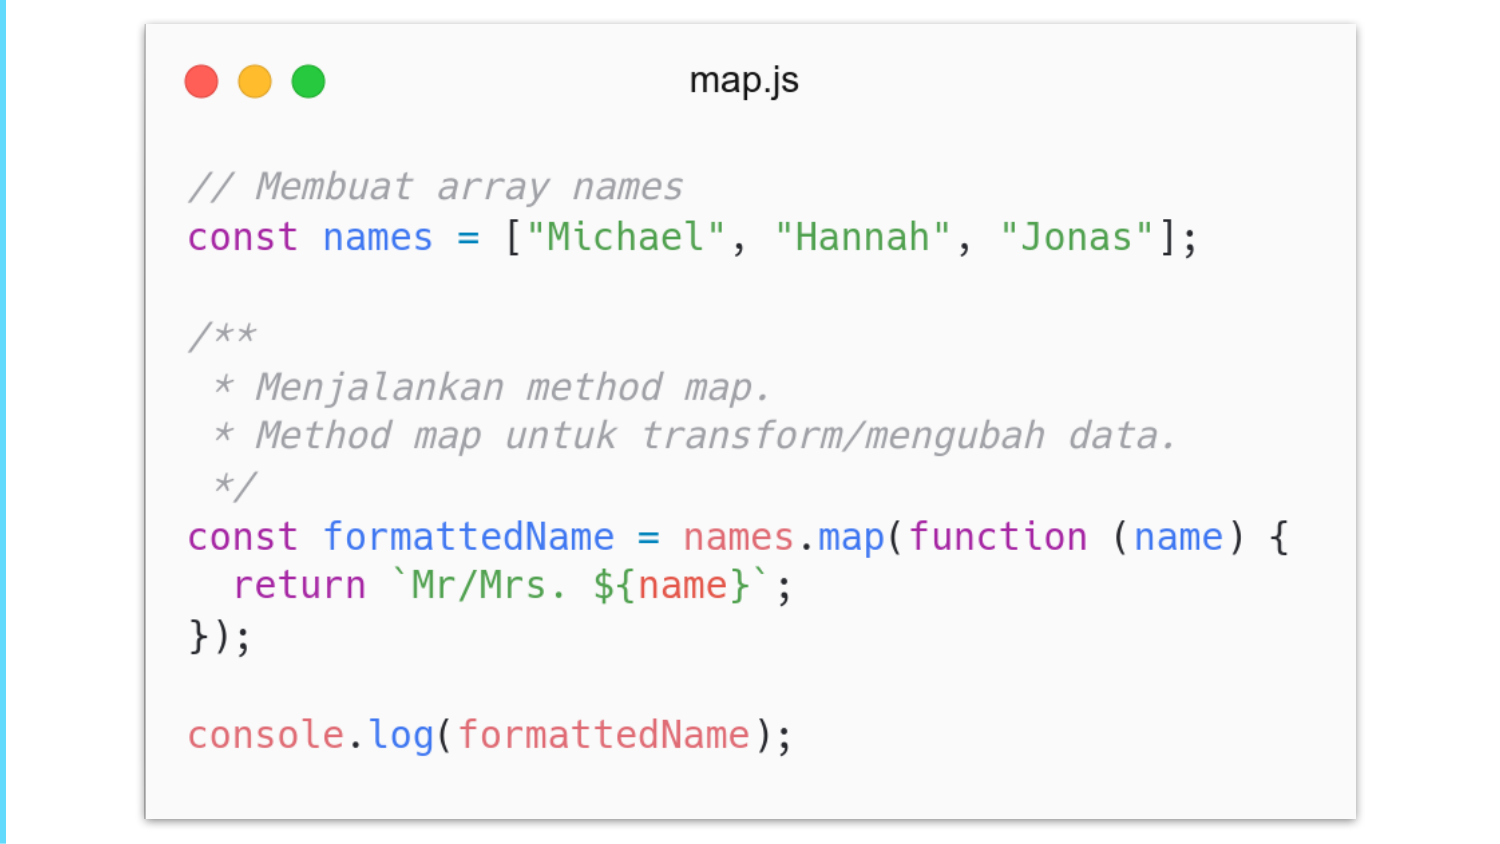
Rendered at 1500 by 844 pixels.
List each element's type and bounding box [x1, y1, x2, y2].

text_box [0, 0, 6, 844]
picture [144, 24, 1356, 819]
